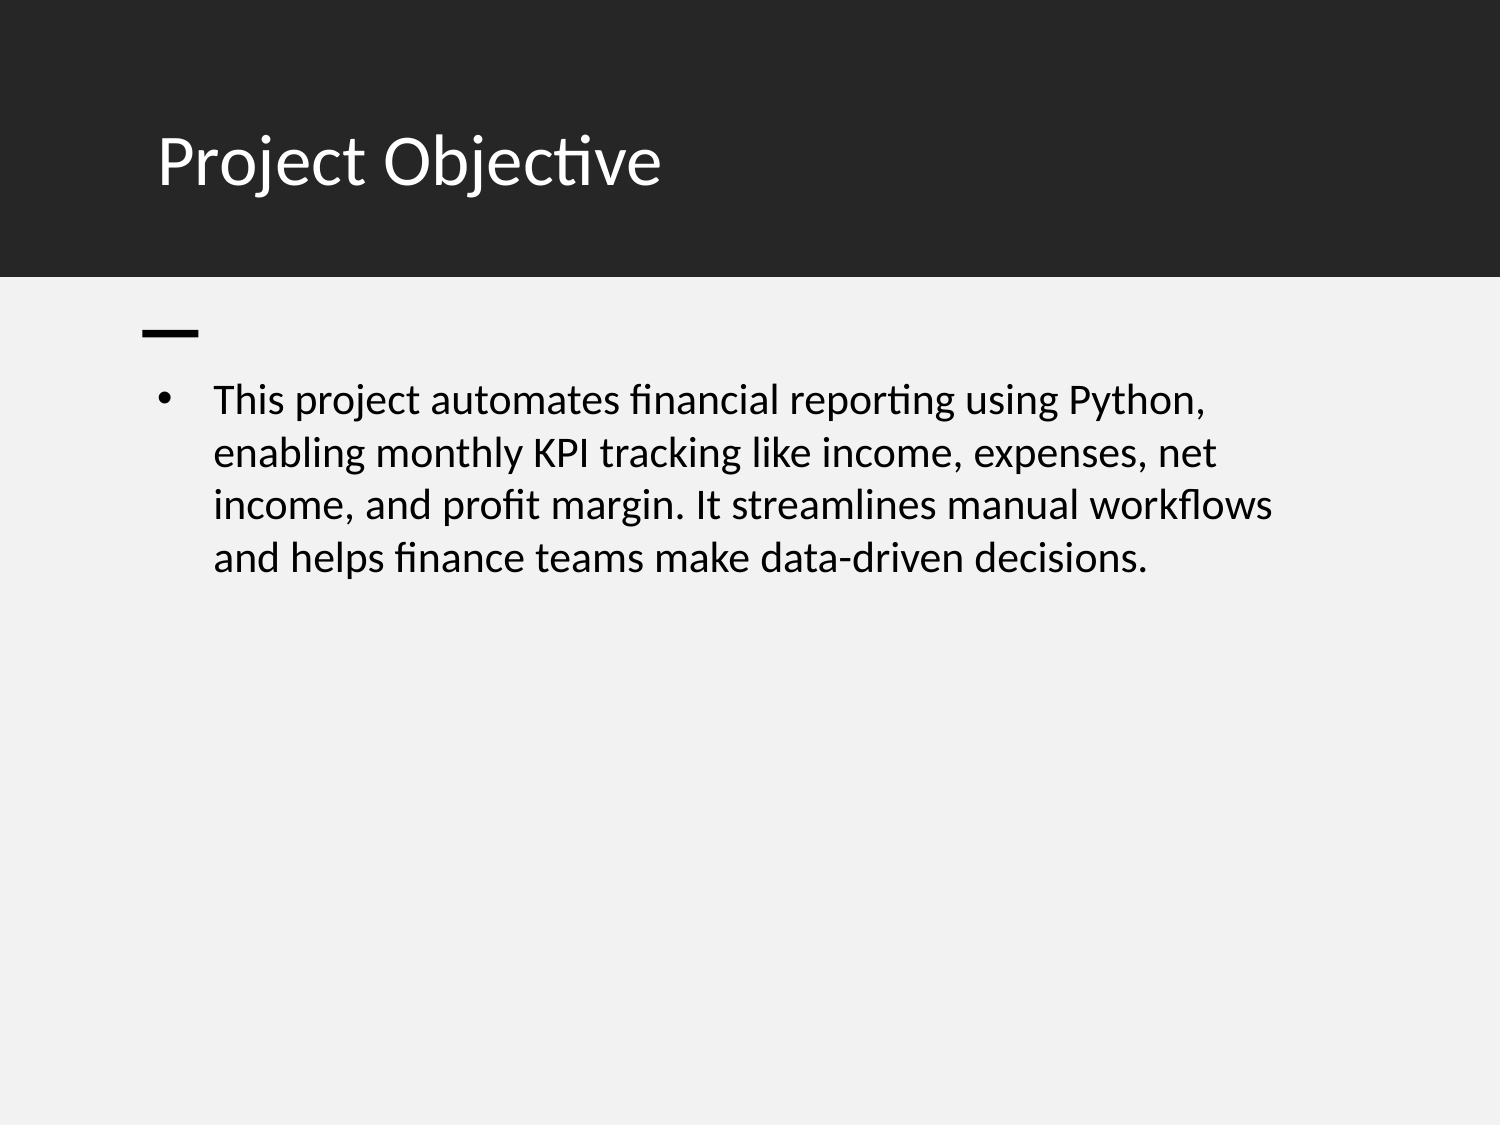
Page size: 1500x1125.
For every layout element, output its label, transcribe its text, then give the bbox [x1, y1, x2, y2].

text_box [0, 275, 1500, 1125]
title Project Objective [142, 104, 1359, 253]
text_box [140, 328, 201, 339]
text_box [0, 0, 1500, 275]
list This project automates financial reporting using Python, enabling monthly KPI tracking like income, expenses, net income, and profit margin. It streamlines manual workflows and helps finance teams make data-driven decisions. [142, 363, 1358, 1014]
